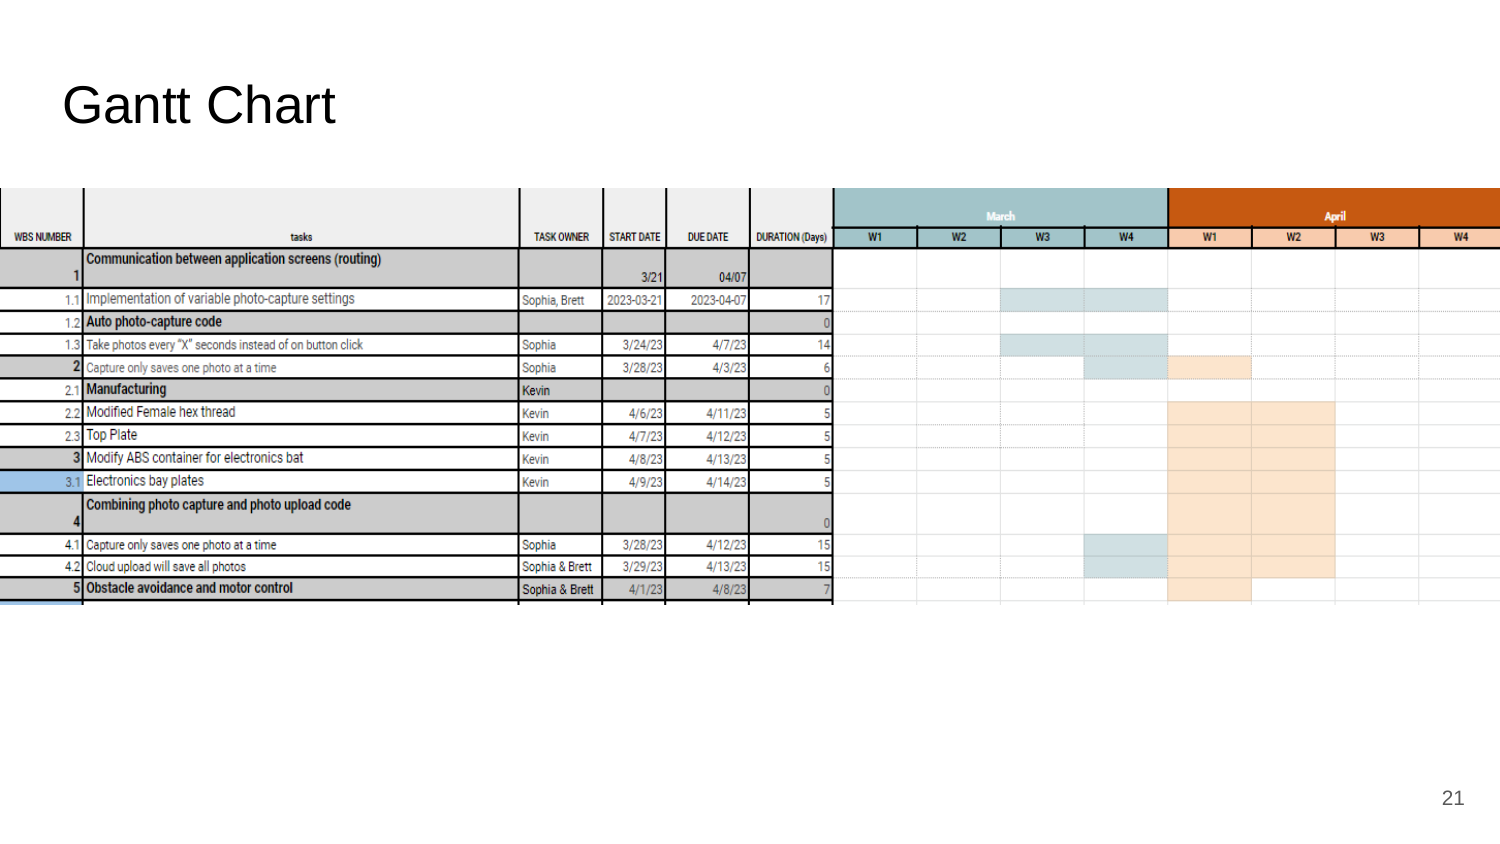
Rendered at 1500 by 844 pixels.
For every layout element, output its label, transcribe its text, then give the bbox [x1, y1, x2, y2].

picture [0, 188, 1500, 605]
title Gantt Chart [47, 55, 1445, 150]
slide_number ‹#› [1389, 764, 1480, 830]
